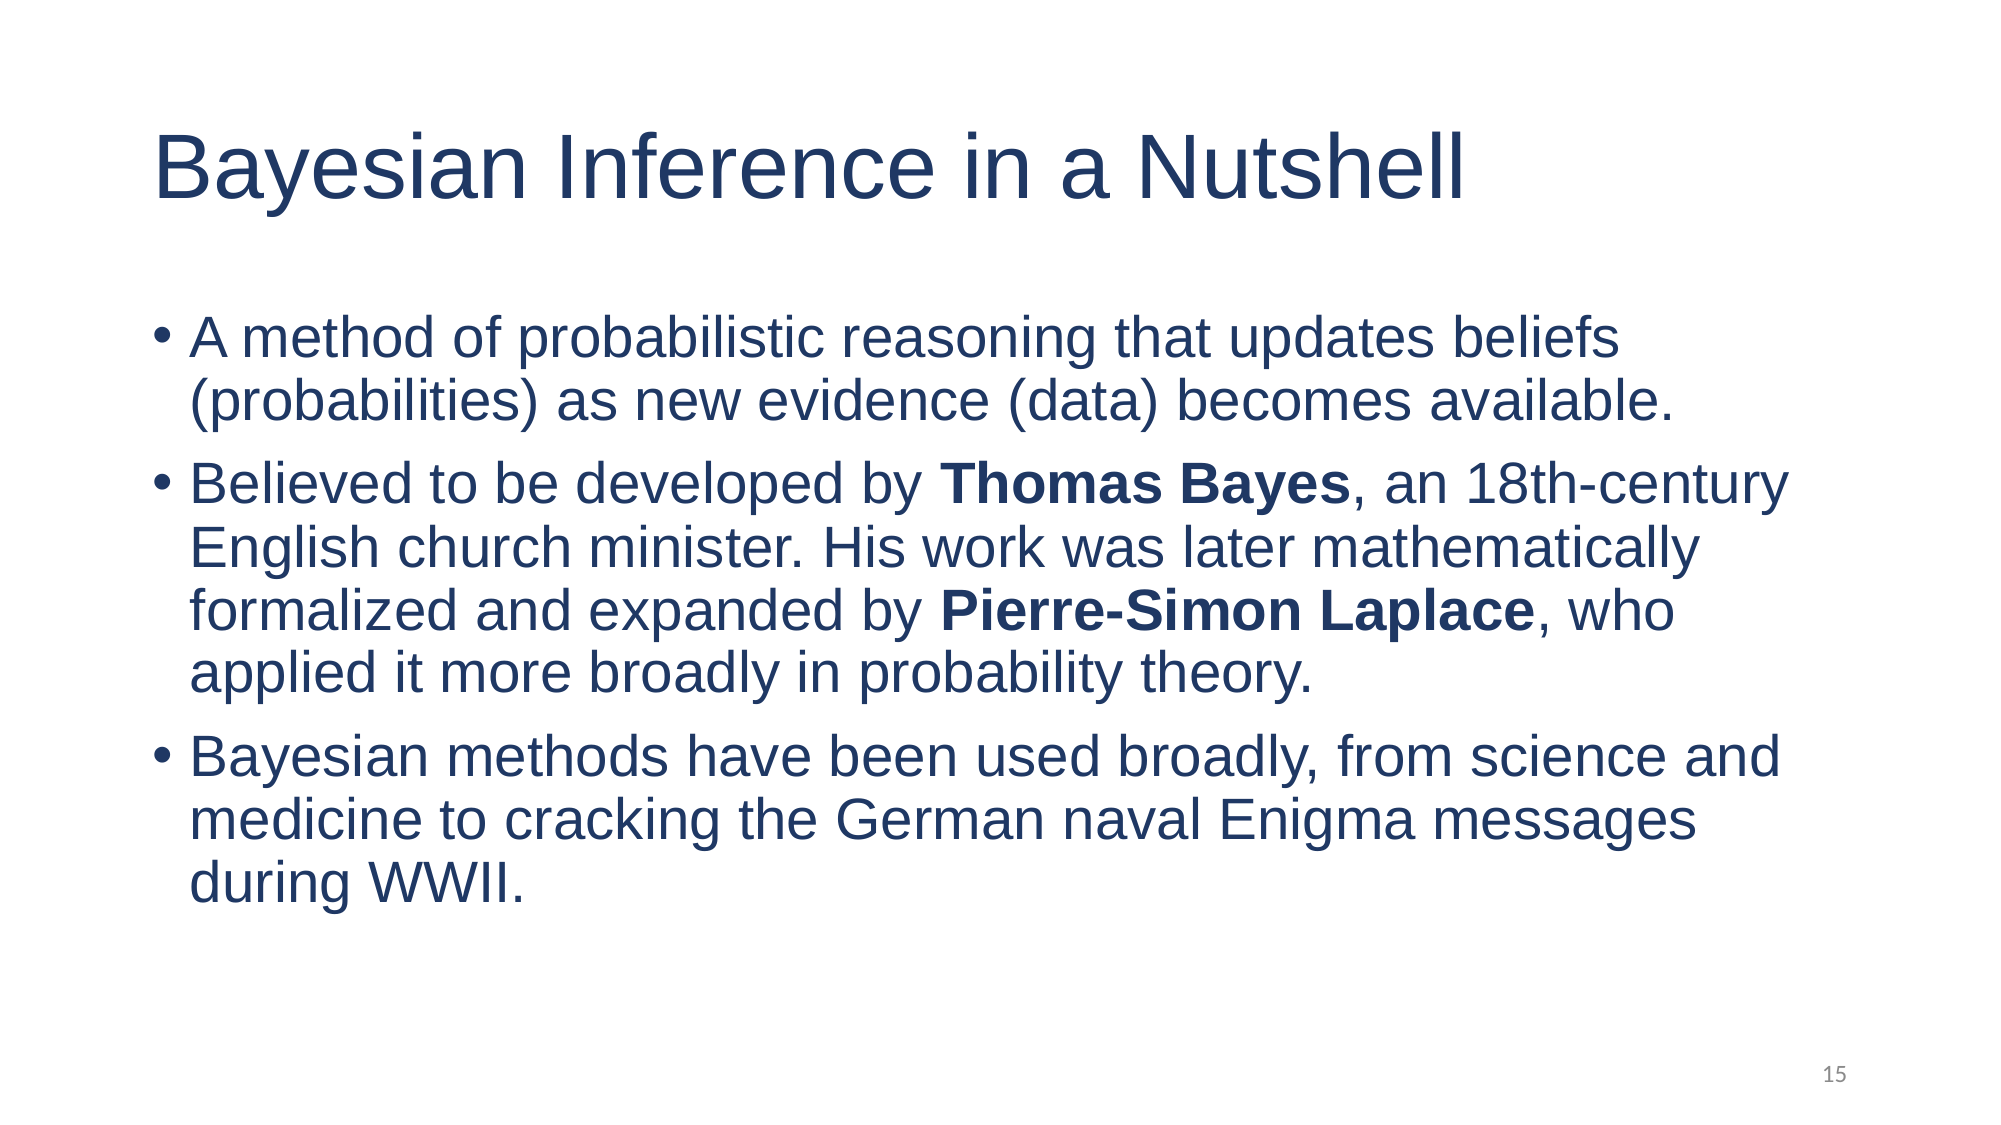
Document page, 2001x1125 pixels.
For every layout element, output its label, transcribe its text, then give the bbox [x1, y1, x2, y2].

title Bayesian Inference in a Nutshell [137, 59, 1863, 278]
list A method of probabilistic reasoning that updates beliefs (probabilities) as new evidence (data) becomes available. Believed to be developed by Thomas Bayes, an 18th-century English church minister. His work was later mathematically formalized and expanded by Pierre-Simon Laplace, who applied it more broadly in probability theory. Bayesian methods have been used broadly, from science and medicine to cracking the German naval Enigma messages during WWII. [137, 299, 1863, 1014]
slide_number 15 [1412, 1042, 1863, 1103]
